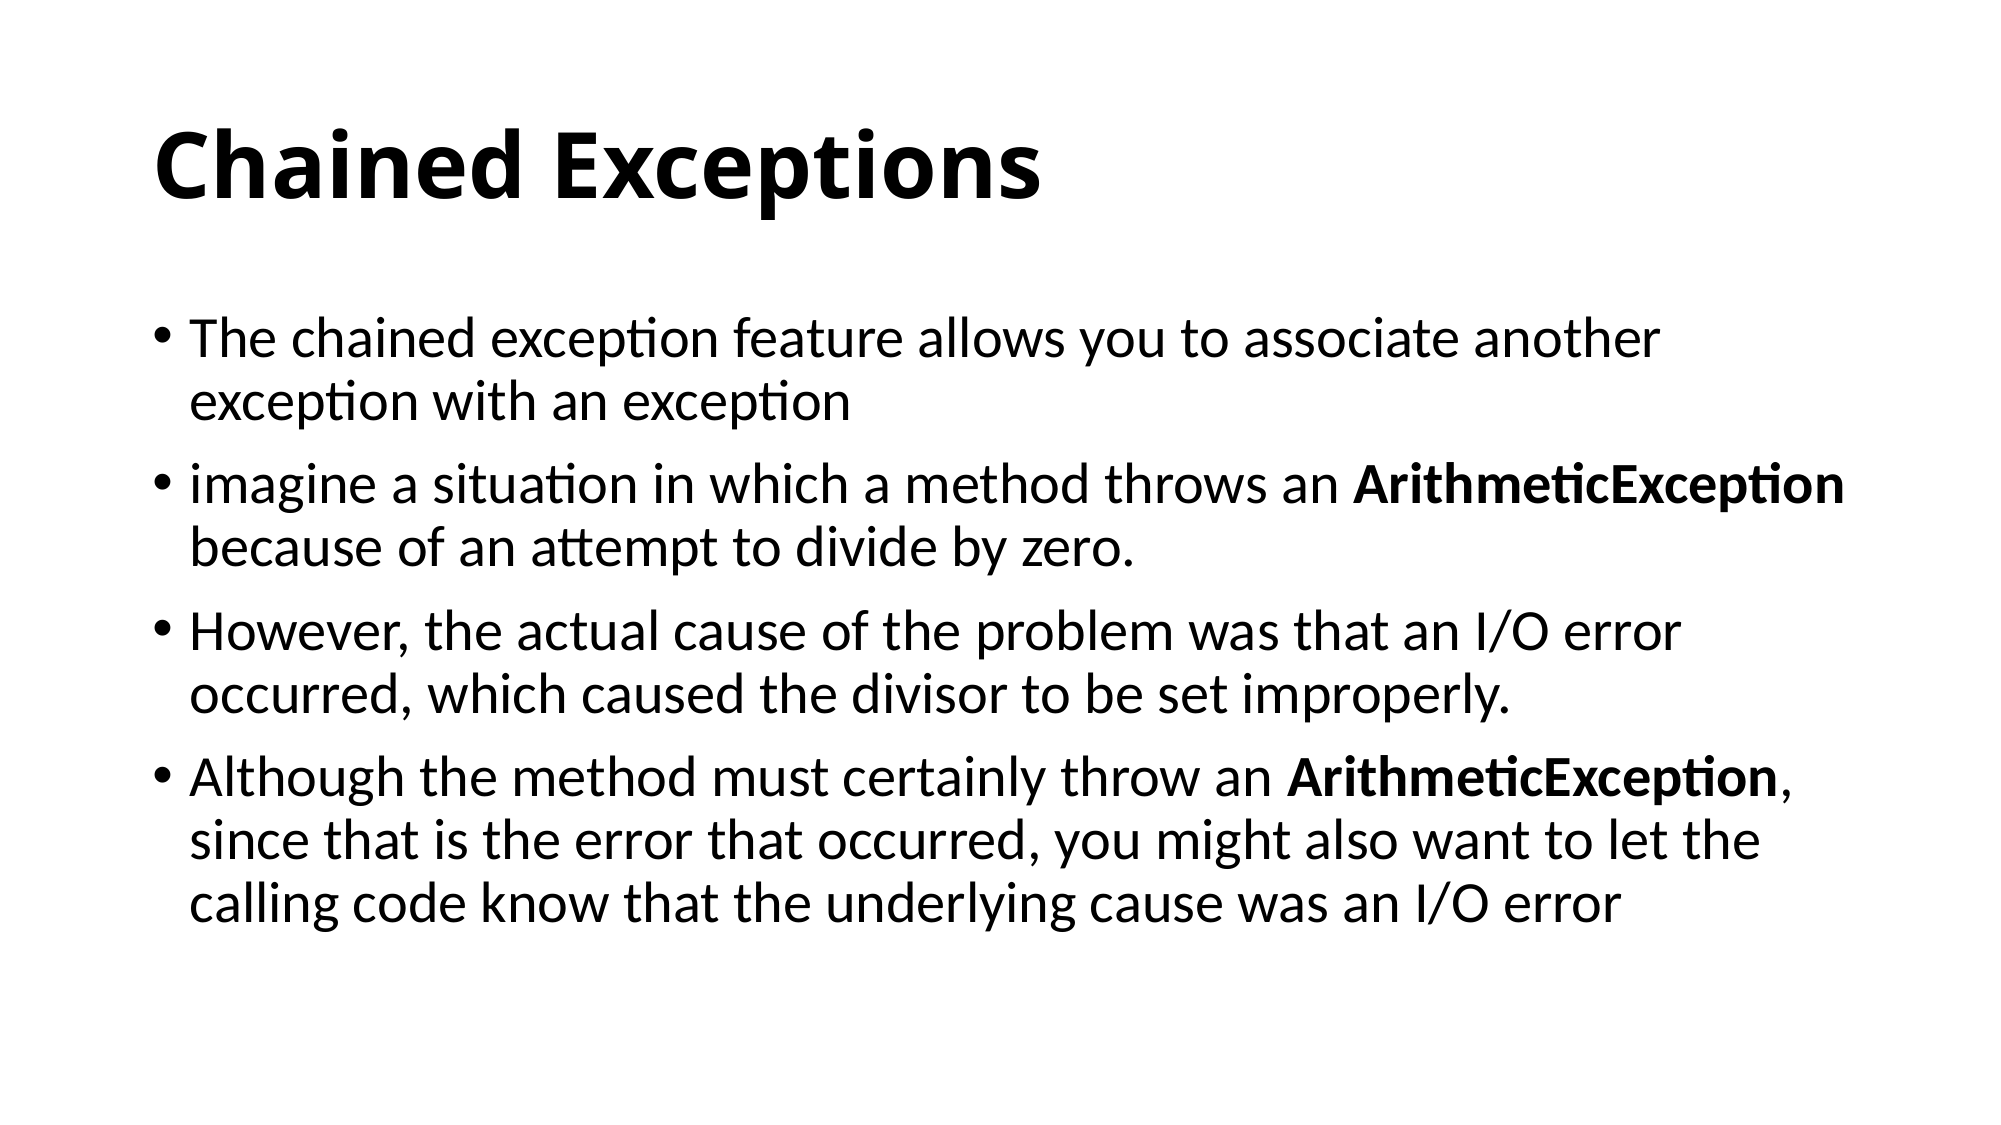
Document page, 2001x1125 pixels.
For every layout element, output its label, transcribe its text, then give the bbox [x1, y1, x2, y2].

list The chained exception feature allows you to associate another exception with an exception imagine a situation in which a method throws an ArithmeticException because of an attempt to divide by zero. However, the actual cause of the problem was that an I/O error occurred, which caused the divisor to be set improperly. Although the method must certainly throw an ArithmeticException, since that is the error that occurred, you might also want to let the calling code know that the underlying cause was an I/O error [137, 299, 1863, 1014]
title Chained Exceptions [137, 59, 1863, 278]
